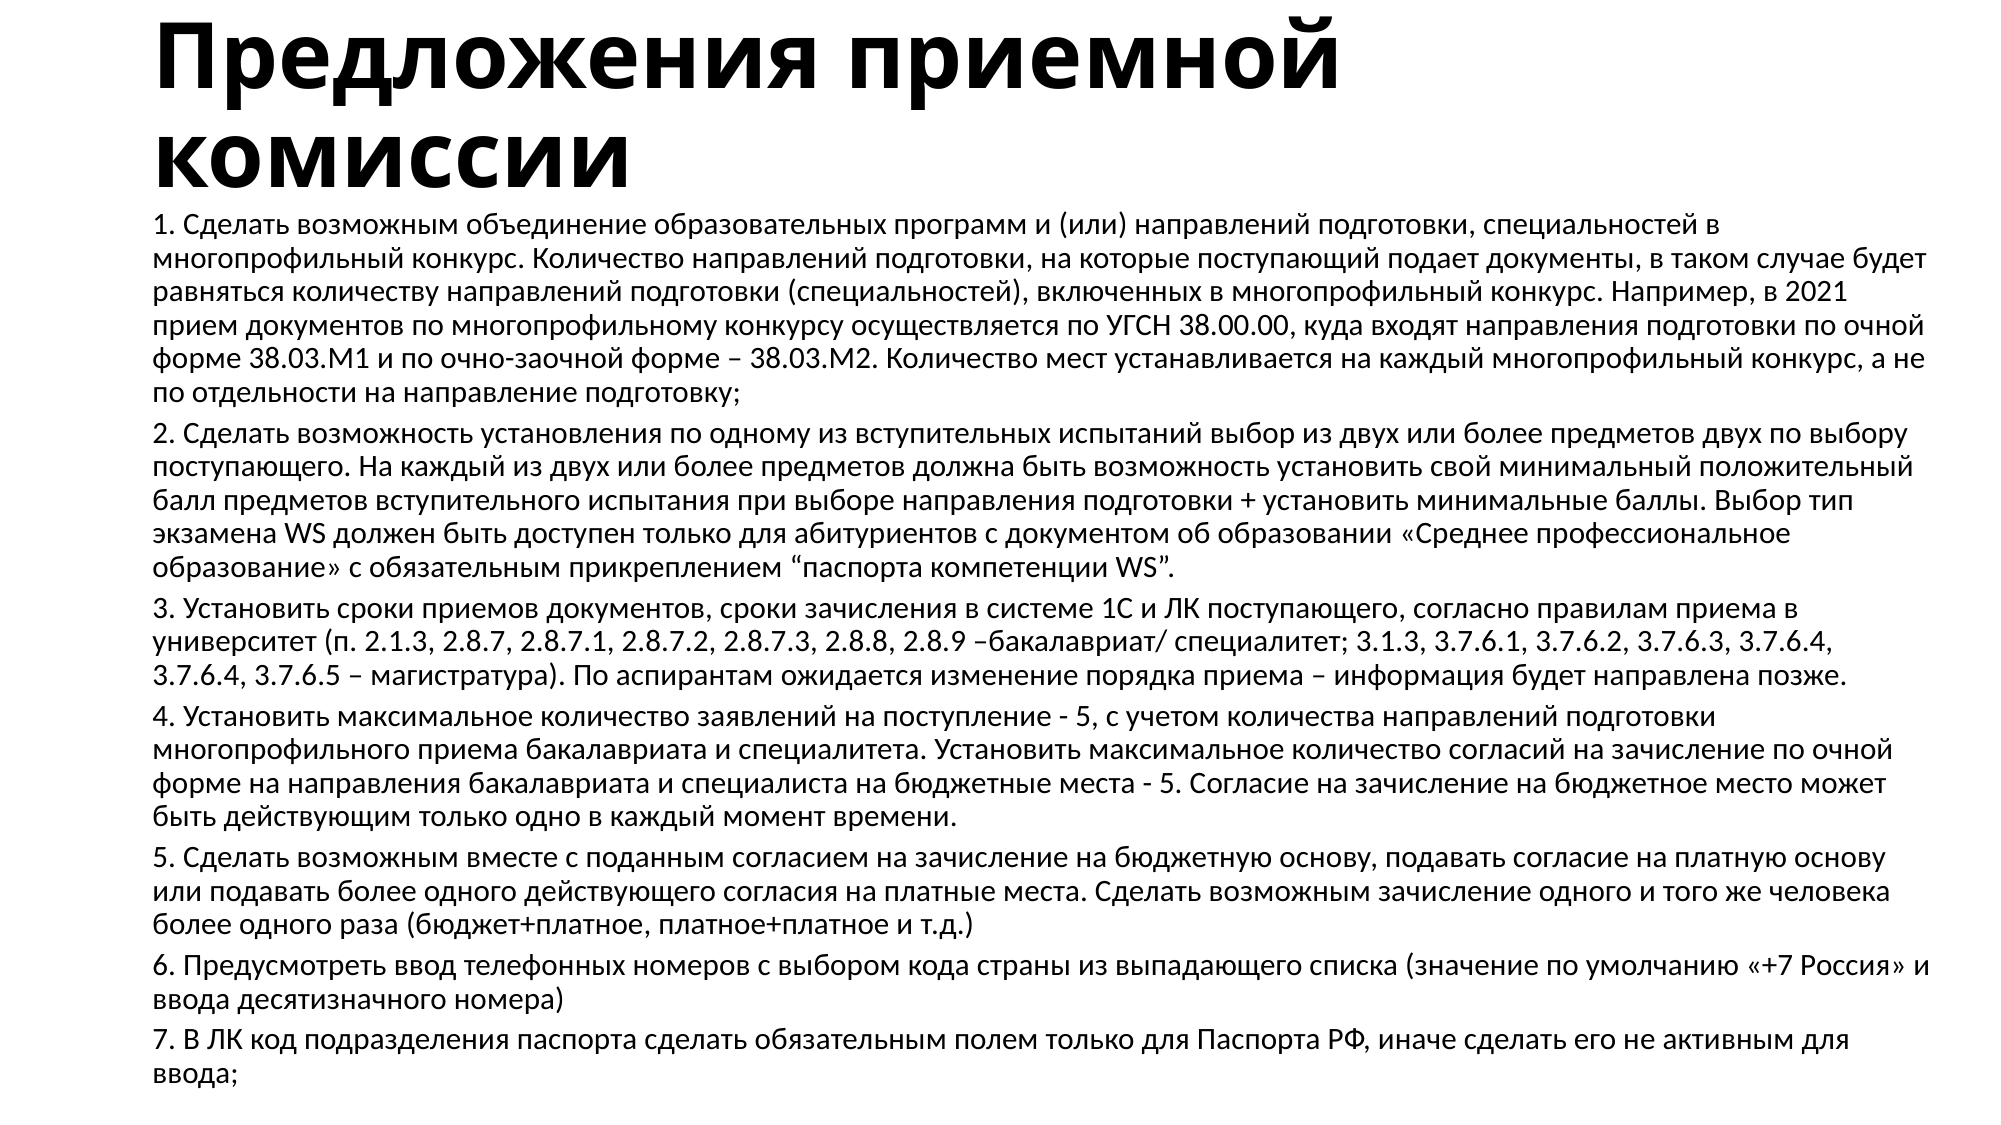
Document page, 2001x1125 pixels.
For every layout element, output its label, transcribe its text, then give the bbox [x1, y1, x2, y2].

list 1. Сделать возможным объединение образовательных программ и (или) направлений подготовки, специальностей в многопрофильный конкурс. Количество направлений подготовки, на которые поступающий подает документы, в таком случае будет равняться количеству направлений подготовки (специальностей), включенных в многопрофильный конкурс. Например, в 2021 прием документов по многопрофильному конкурсу осуществляется по УГСН 38.00.00, куда входят направления подготовки по очной форме 38.03.М1 и по очно-заочной форме – 38.03.М2. Количество мест устанавливается на каждый многопрофильный конкурс, а не по отдельности на направление подготовку; 2. Сделать возможность установления по одному из вступительных испытаний выбор из двух или более предметов двух по выбору поступающего. На каждый из двух или более предметов должна быть возможность установить свой минимальный положительный балл предметов вступительного испытания при выборе направления подготовки + установить минимальные баллы. Выбор тип экзамена WS должен быть доступен только для абитуриентов с документом об образовании «Среднее профессиональное образование» с обязательным прикреплением “паспорта компетенции WS”. 3. Установить сроки приемов документов, сроки зачисления в системе 1С и ЛК поступающего, согласно правилам приема в университет (п. 2.1.3, 2.8.7, 2.8.7.1, 2.8.7.2, 2.8.7.3, 2.8.8, 2.8.9 –бакалавриат/ специалитет; 3.1.3, 3.7.6.1, 3.7.6.2, 3.7.6.3, 3.7.6.4, 3.7.6.4, 3.7.6.5 – магистратура). По аспирантам ожидается изменение порядка приема – информация будет направлена позже. 4. Установить максимальное количество заявлений на поступление - 5, с учетом количества направлений подготовки многопрофильного приема бакалавриата и специалитета. Установить максимальное количество согласий на зачисление по очной форме на направления бакалавриата и специалиста на бюджетные места - 5. Согласие на зачисление на бюджетное место может быть действующим только одно в каждый момент времени. 5. Сделать возможным вместе с поданным согласием на зачисление на бюджетную основу, подавать согласие на платную основу или подавать более одного действующего согласия на платные места. Сделать возможным зачисление одного и того же человека более одного раза (бюджет+платное, платное+платное и т.д.) 6. Предусмотреть ввод телефонных номеров с выбором кода страны из выпадающего списка (значение по умолчанию «+7 Россия» и ввода десятизначного номера) 7. В ЛК код подразделения паспорта сделать обязательным полем только для Паспорта РФ, иначе сделать его не активным для ввода; [137, 200, 1950, 1110]
title Предложения приемной комиссии [137, 0, 1863, 200]
